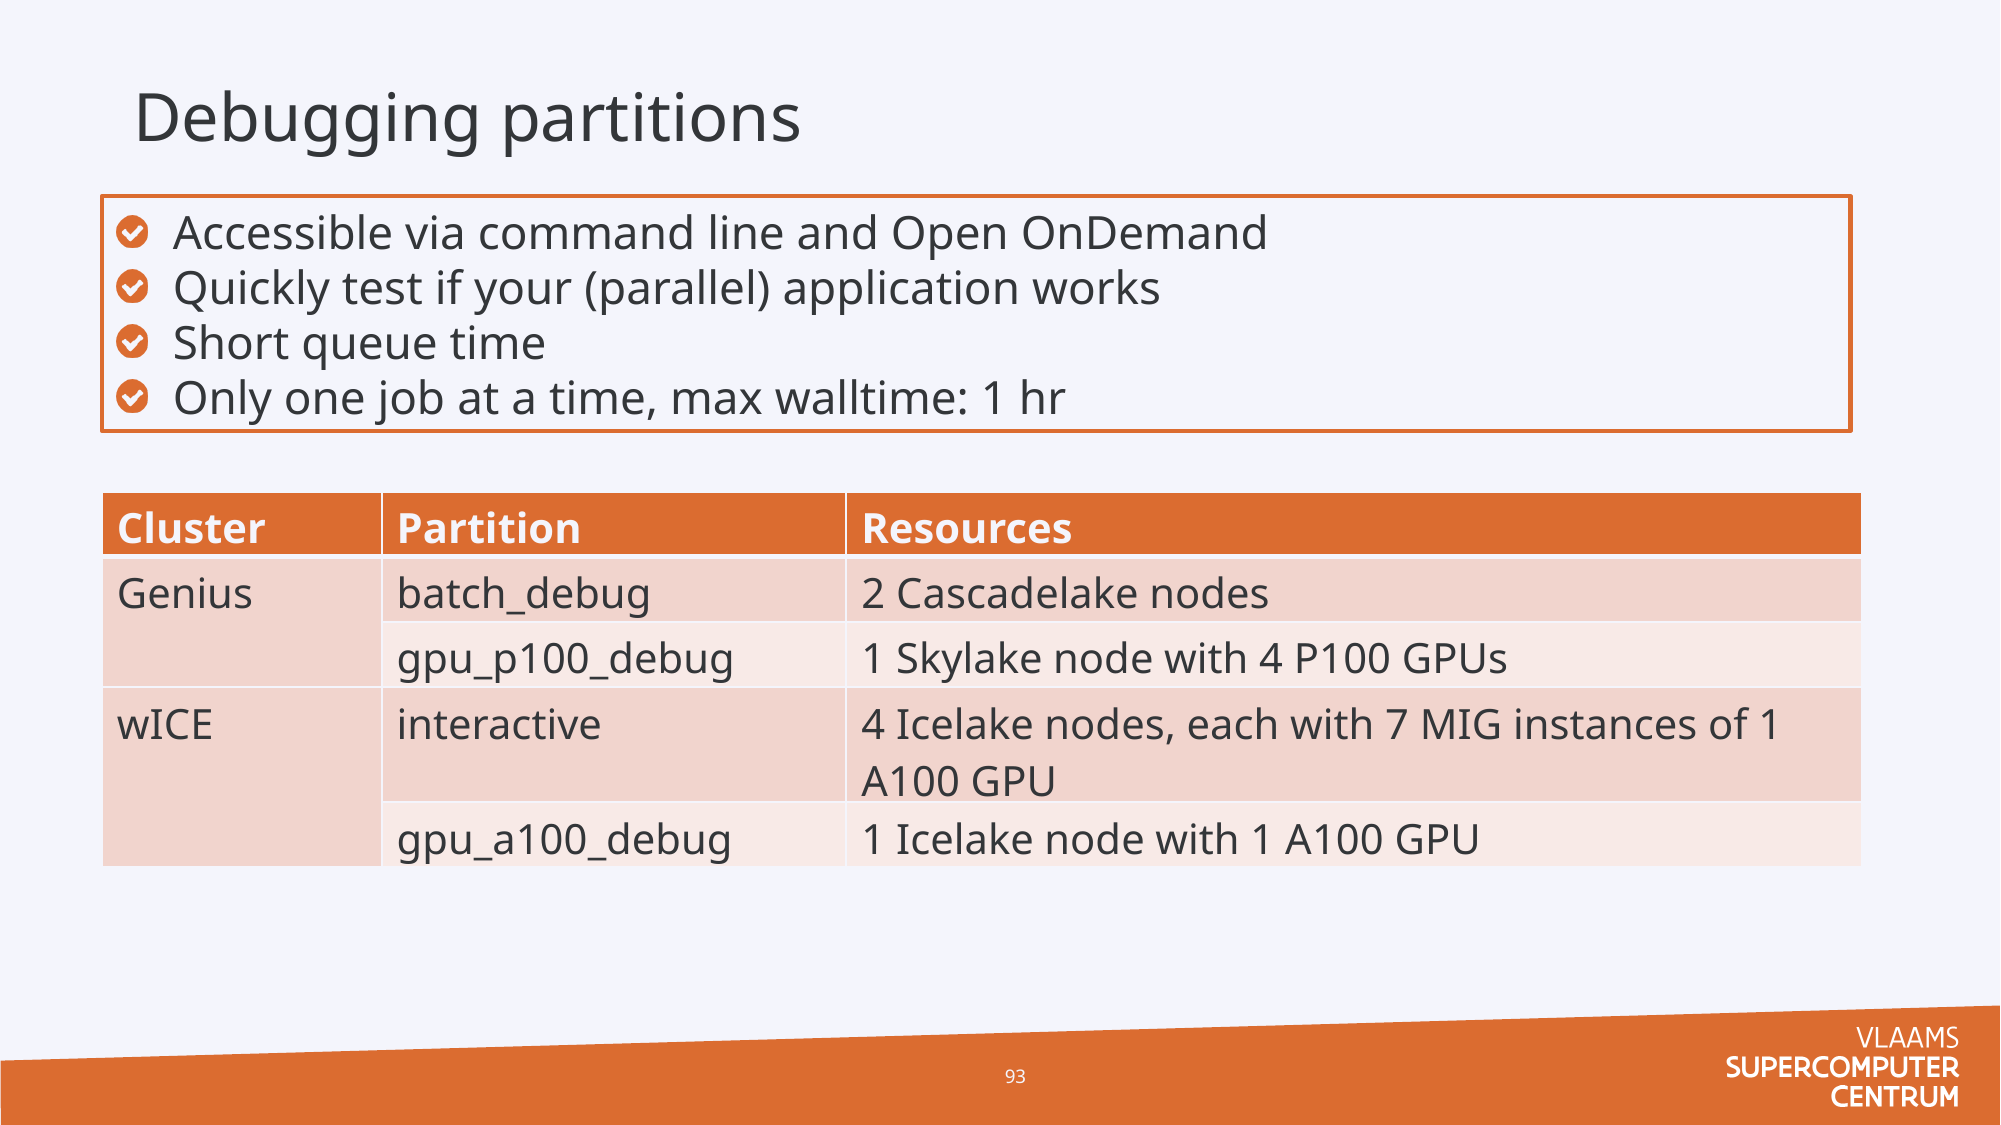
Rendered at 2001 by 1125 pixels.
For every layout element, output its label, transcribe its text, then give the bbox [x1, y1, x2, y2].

picture [1725, 1021, 1960, 1117]
table_cell gpu_a100_debug [383, 803, 845, 866]
table_cell 2 Cascadelake nodes [847, 559, 1861, 621]
picture [116, 269, 148, 303]
table_header Cluster [103, 493, 381, 554]
text_box Debugging partitions [118, 54, 1941, 185]
table_cell 4 Icelake nodes, each with 7 MIG instances of 1 A100 GPU [847, 688, 1861, 801]
picture [116, 215, 148, 248]
table_cell gpu_p100_debug [383, 623, 845, 686]
table_cell batch_debug [383, 559, 845, 621]
table_header Resources [847, 493, 1861, 554]
table_header Partition [383, 493, 845, 554]
text_box Accessible via command line and Open OnDemand Quickly test if your (parallel) application works Short queue time Only one job at a time, max walltime: 1 hr [101, 196, 1851, 431]
table_cell 1 Icelake node with 1 A100 GPU [847, 803, 1861, 866]
table_cell 1 Skylake node with 4 P100 GPUs [847, 623, 1861, 686]
picture [116, 324, 148, 358]
table_cell wICE [103, 688, 381, 866]
picture [116, 379, 148, 413]
table_cell Genius [103, 559, 381, 686]
table_cell interactive [383, 688, 845, 801]
slide_number 93 [958, 1047, 1042, 1108]
